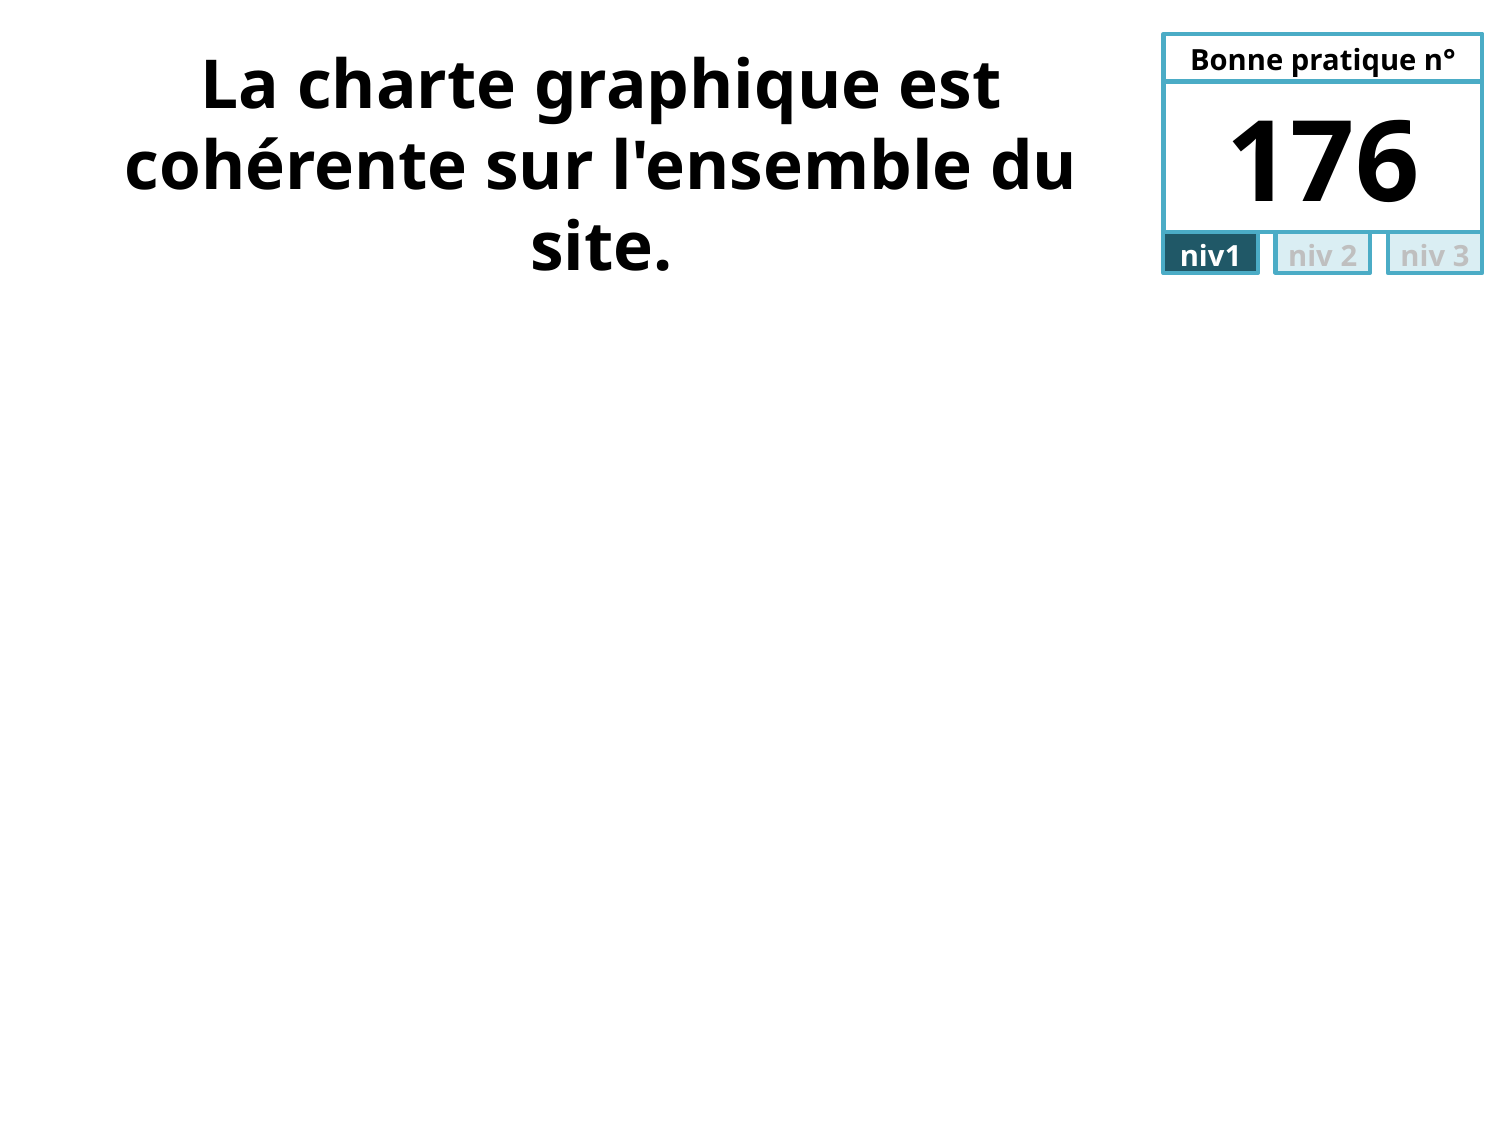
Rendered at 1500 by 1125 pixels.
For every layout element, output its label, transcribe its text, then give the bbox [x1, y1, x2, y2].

title La charte graphique est cohérente sur l'ensemble du site. [75, 33, 1128, 222]
list 176 [1161, 79, 1484, 234]
